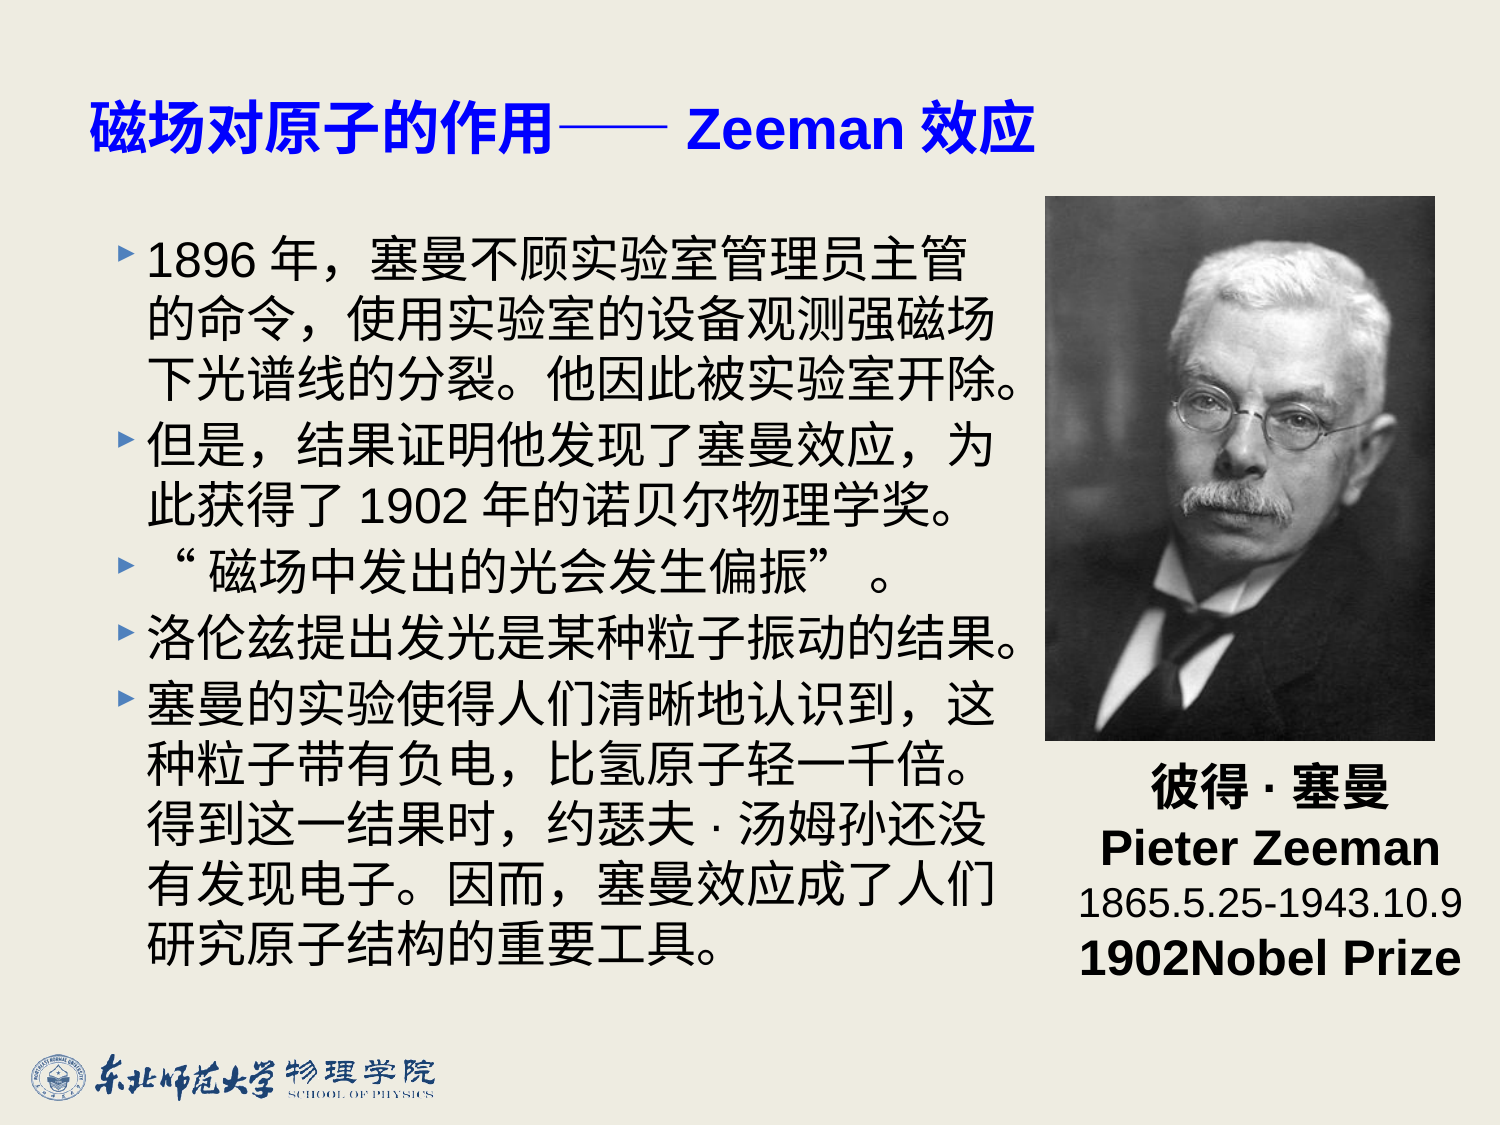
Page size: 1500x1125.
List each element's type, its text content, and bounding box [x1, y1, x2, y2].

picture [1045, 195, 1435, 741]
title 磁场对原子的作用——Zeeman效应 [75, 45, 1425, 209]
text_box 彼得·塞曼 Pieter Zeeman 1865.5.25-1943.10.9 1902Nobel Prize [1058, 748, 1483, 1054]
picture [20, 1054, 440, 1101]
list 1896年，塞曼不顾实验室管理员主管的命令，使用实验室的设备观测强磁场下光谱线的分裂。他因此被实验室开除。 但是，结果证明他发现了塞曼效应，为此获得了1902年的诺贝尔物理学奖。 “磁场中发出的光会发生偏振” 。 洛伦兹提出发光是某种粒子振动的结果。 塞曼的实验使得人们清晰地认识到，这种粒子带有负电，比氢原子轻一千倍。得到这一结果时，约瑟夫·汤姆孙还没有发现电子。因而，塞曼效应成了人们研究原子结构的重要工具。 [86, 219, 1034, 963]
